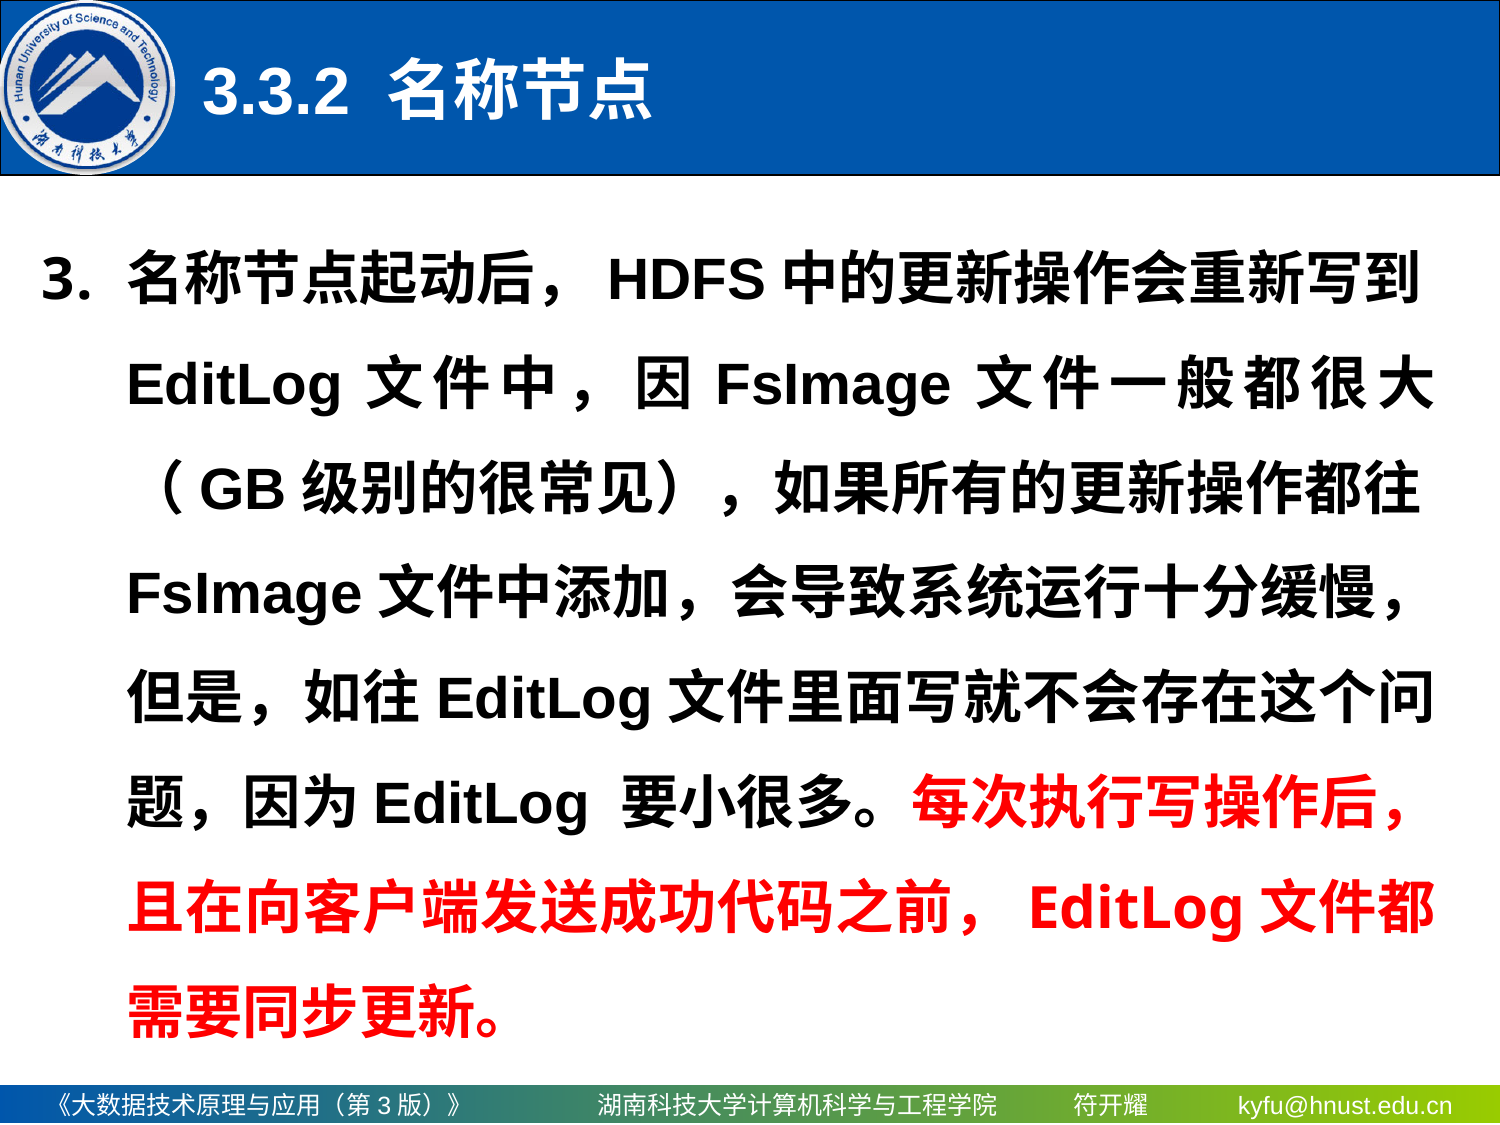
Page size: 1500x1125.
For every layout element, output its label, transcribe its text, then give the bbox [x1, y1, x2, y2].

title 3.3.2 名称节点 [187, 12, 1500, 163]
picture [0, 0, 176, 175]
text_box 名称节点起动后，HDFS中的更新操作会重新写到EditLog文件中，因FsImage文件一般都很大（GB级别的很常见），如果所有的更新操作都往FsImage文件中添加，会导致系统运行十分缓慢，但是，如往EditLog文件里面写就不会存在这个问题，因为EditLog 要小很多。每次执行写操作后，且在向客户端发送成功代码之前，EditLog文件都需要同步更新。 [27, 198, 1451, 1053]
